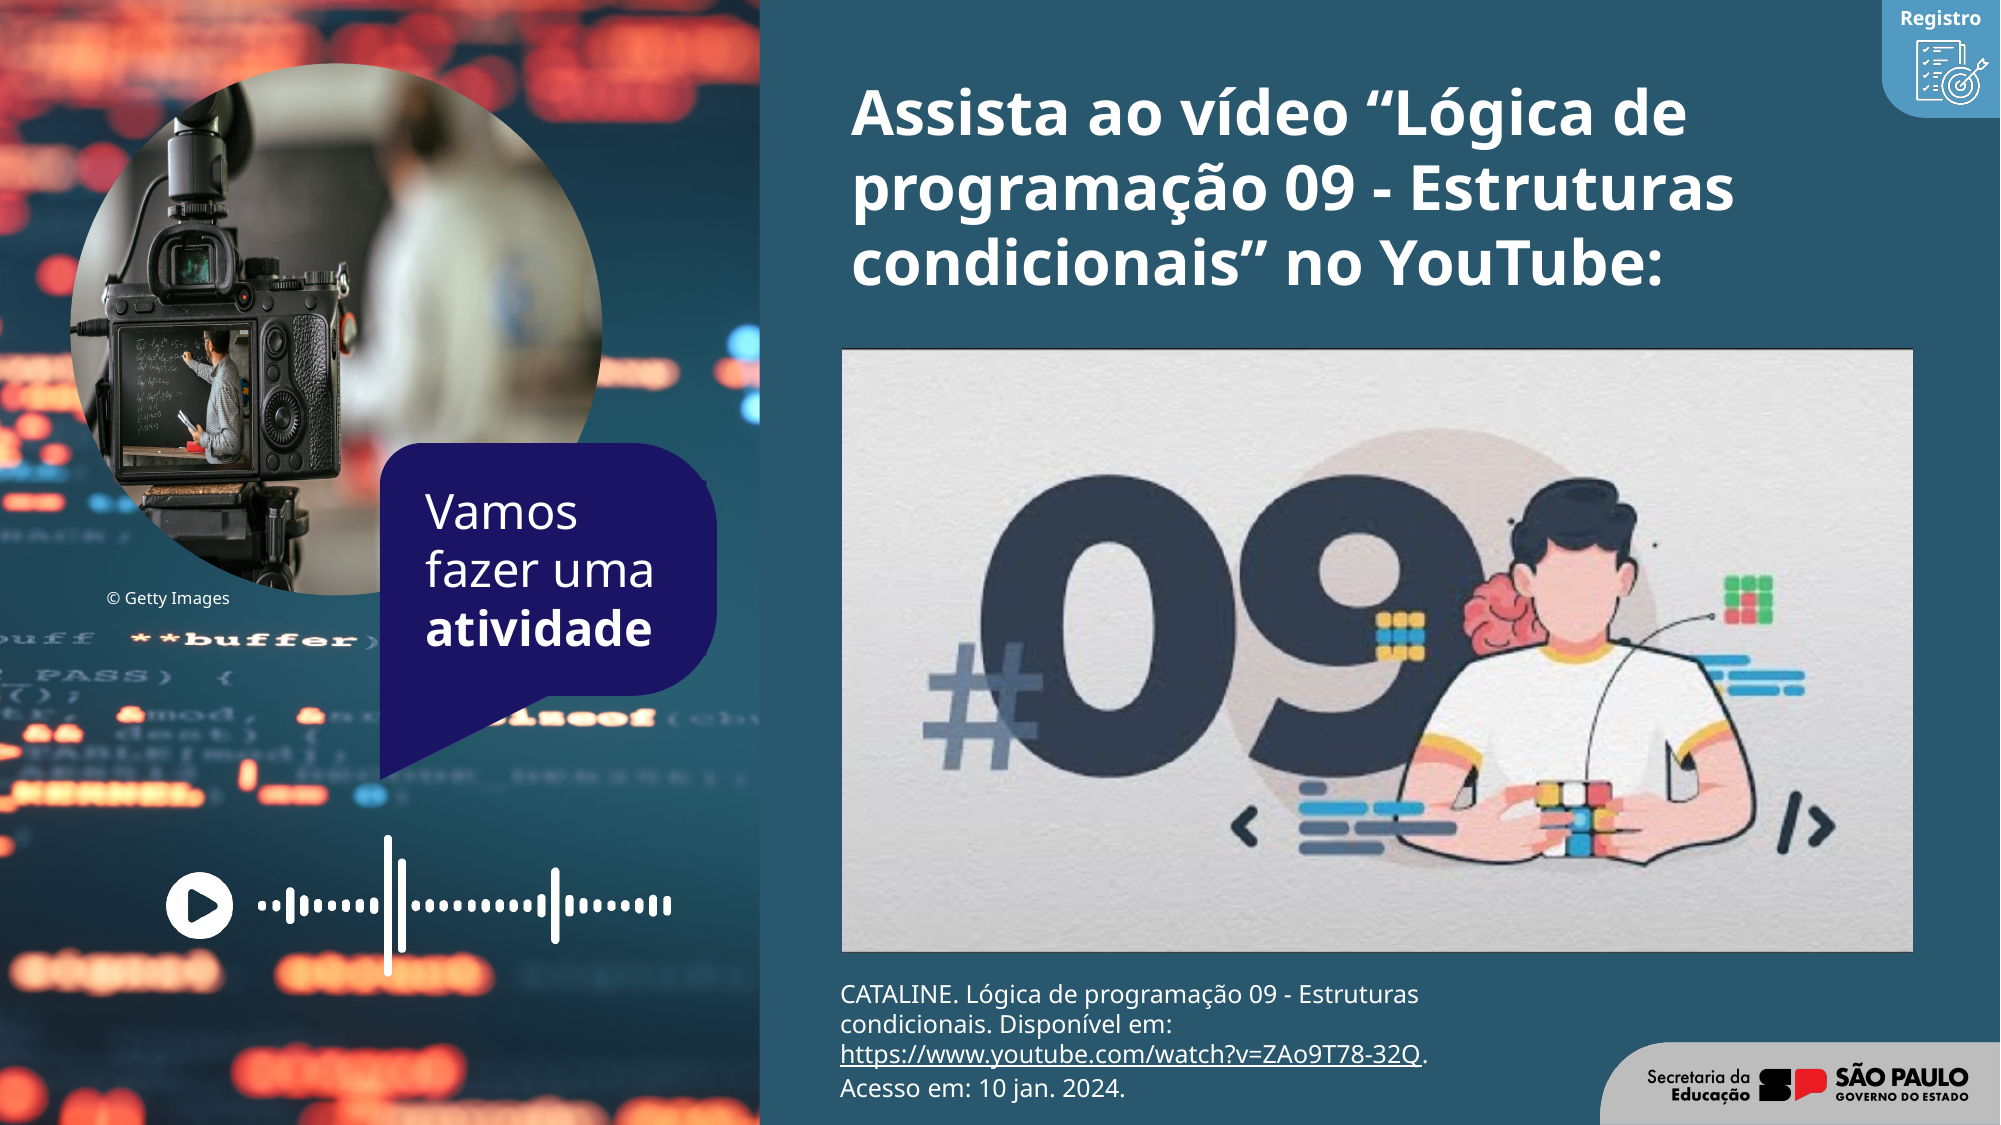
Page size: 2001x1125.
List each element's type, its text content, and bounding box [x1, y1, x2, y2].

text_box [1881, 33, 2000, 118]
picture [1916, 40, 1989, 105]
text_box Registro [1881, 0, 2000, 33]
picture [0, 0, 760, 1125]
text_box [840, 347, 1914, 954]
text_box [1912, 346, 1919, 356]
picture [1600, 1042, 2000, 1125]
list Assista ao vídeo “Lógica de programação 09 - Estruturas condicionais” no YouTube: [841, 68, 1803, 226]
text_box CATALINE. Lógica de programação 09 - Estruturas condicionais. Disponível em: https://www.youtube.com/watch?v=ZAo9T78-32Q. Acesso em: 10 jan. 2024. [830, 973, 1515, 1108]
